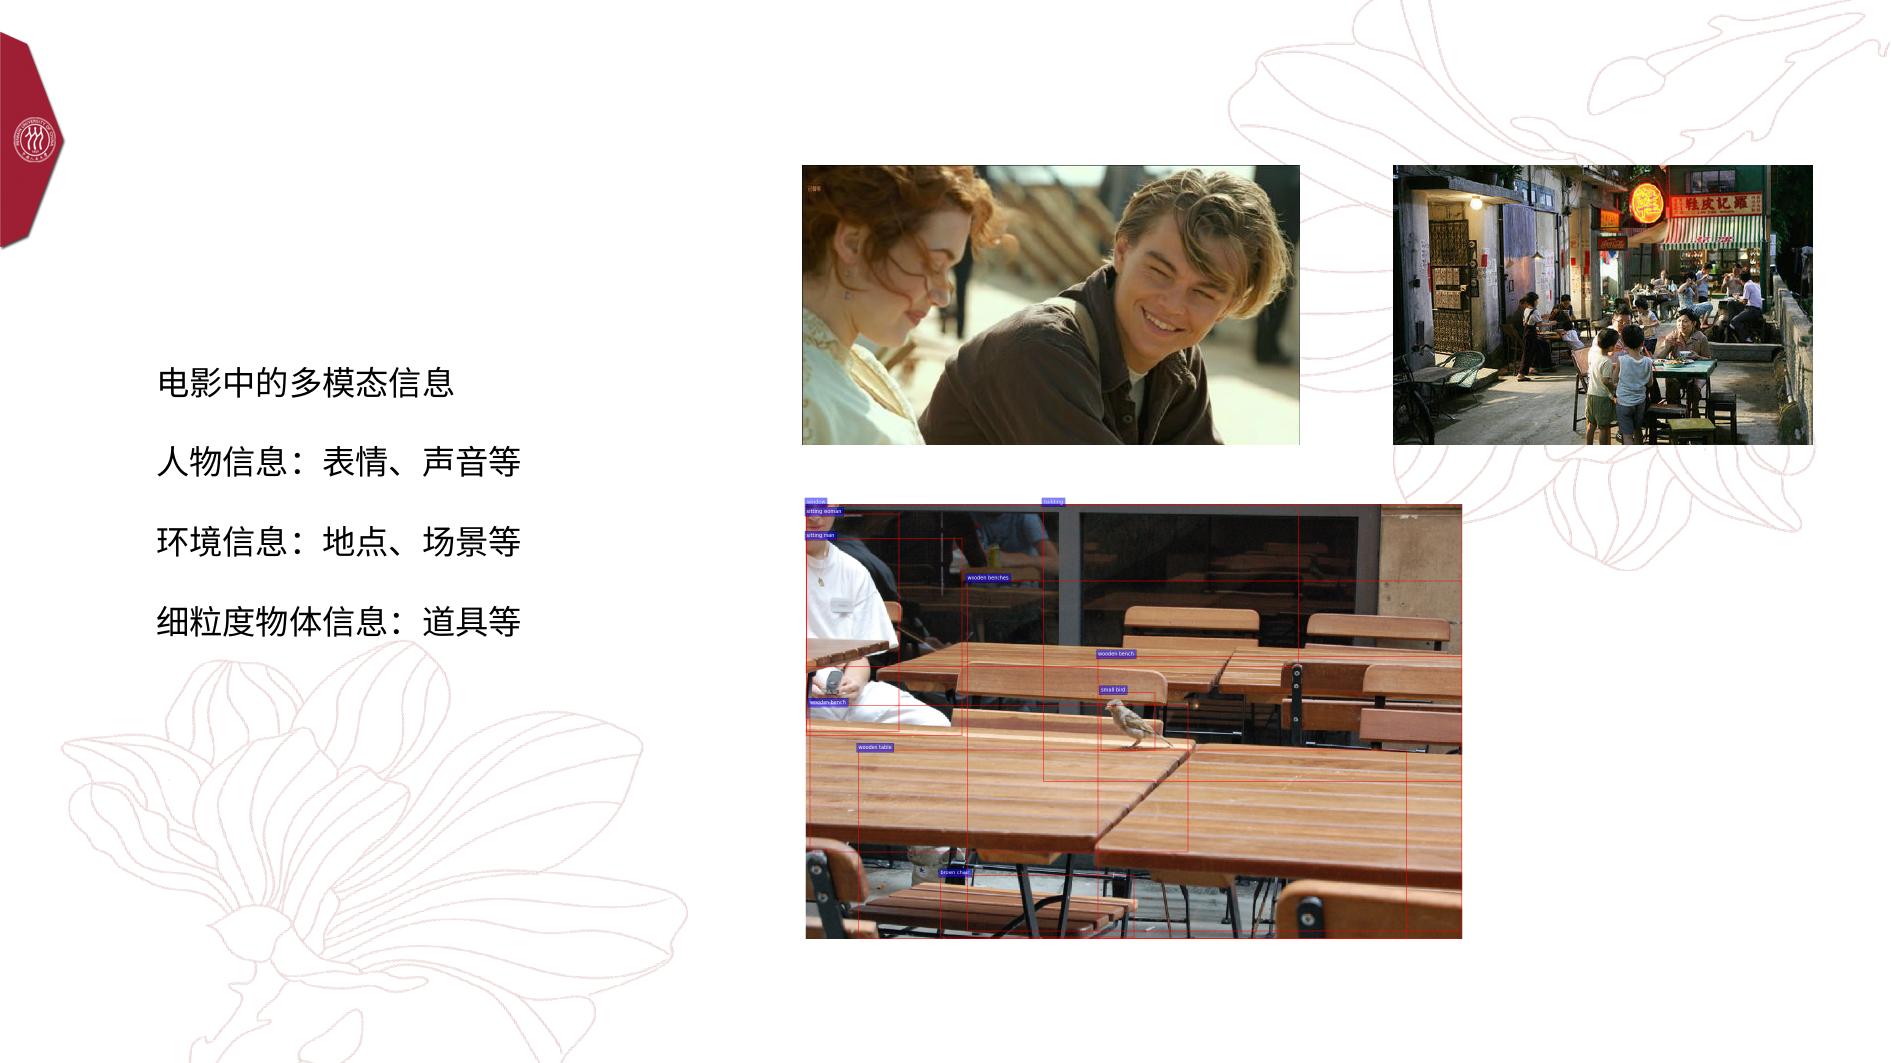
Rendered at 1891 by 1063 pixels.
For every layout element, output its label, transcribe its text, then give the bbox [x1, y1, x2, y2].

picture [802, 165, 1301, 446]
picture [802, 495, 1466, 942]
picture [1393, 165, 1813, 446]
text_box 电影中的多模态信息 人物信息：表情、声音等 环境信息：地点、场景等 细粒度物体信息：道具等 [141, 354, 674, 649]
picture [0, 21, 70, 266]
